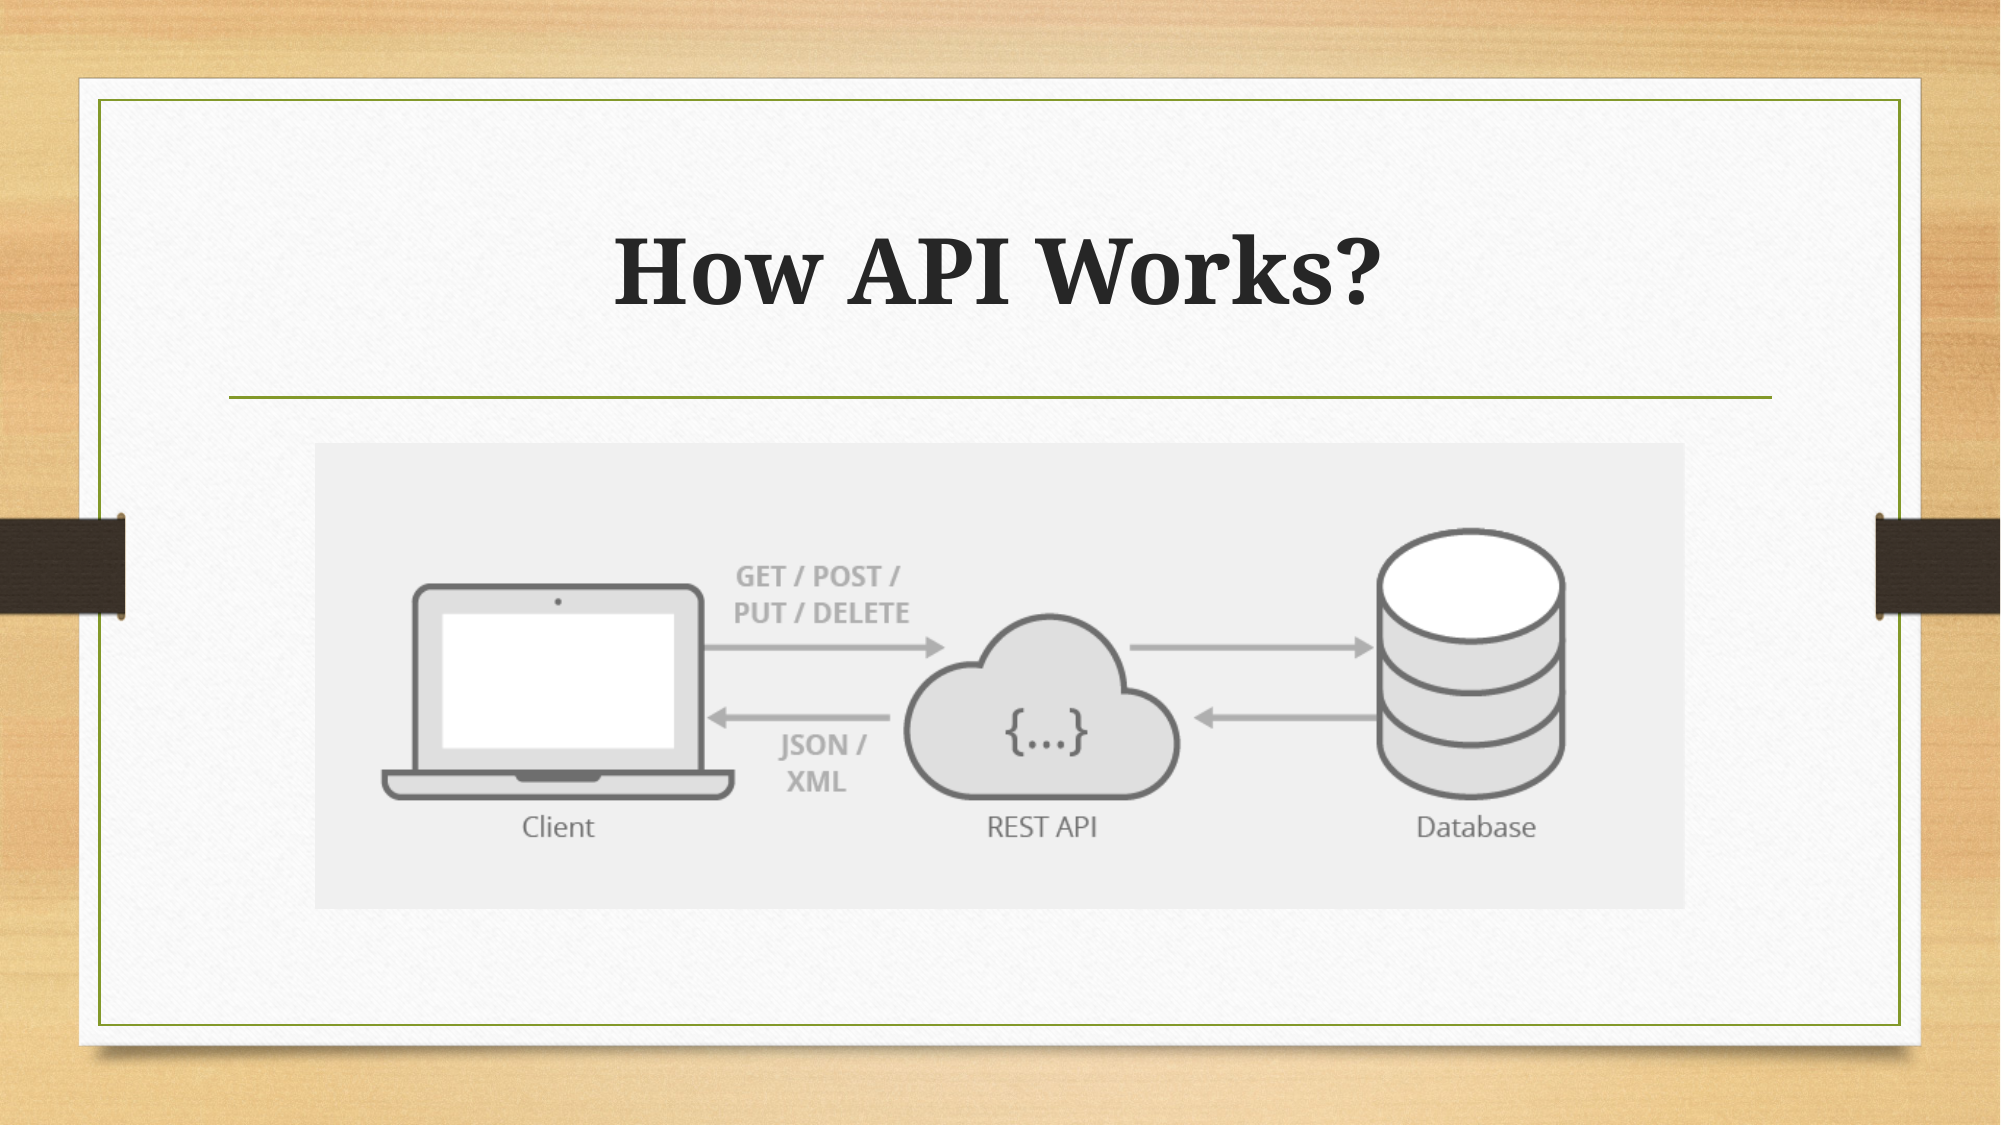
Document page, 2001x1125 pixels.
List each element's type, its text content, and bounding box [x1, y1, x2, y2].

title How API Works? [212, 161, 1788, 375]
list [212, 419, 1788, 964]
picture [0, 0, 2001, 1125]
